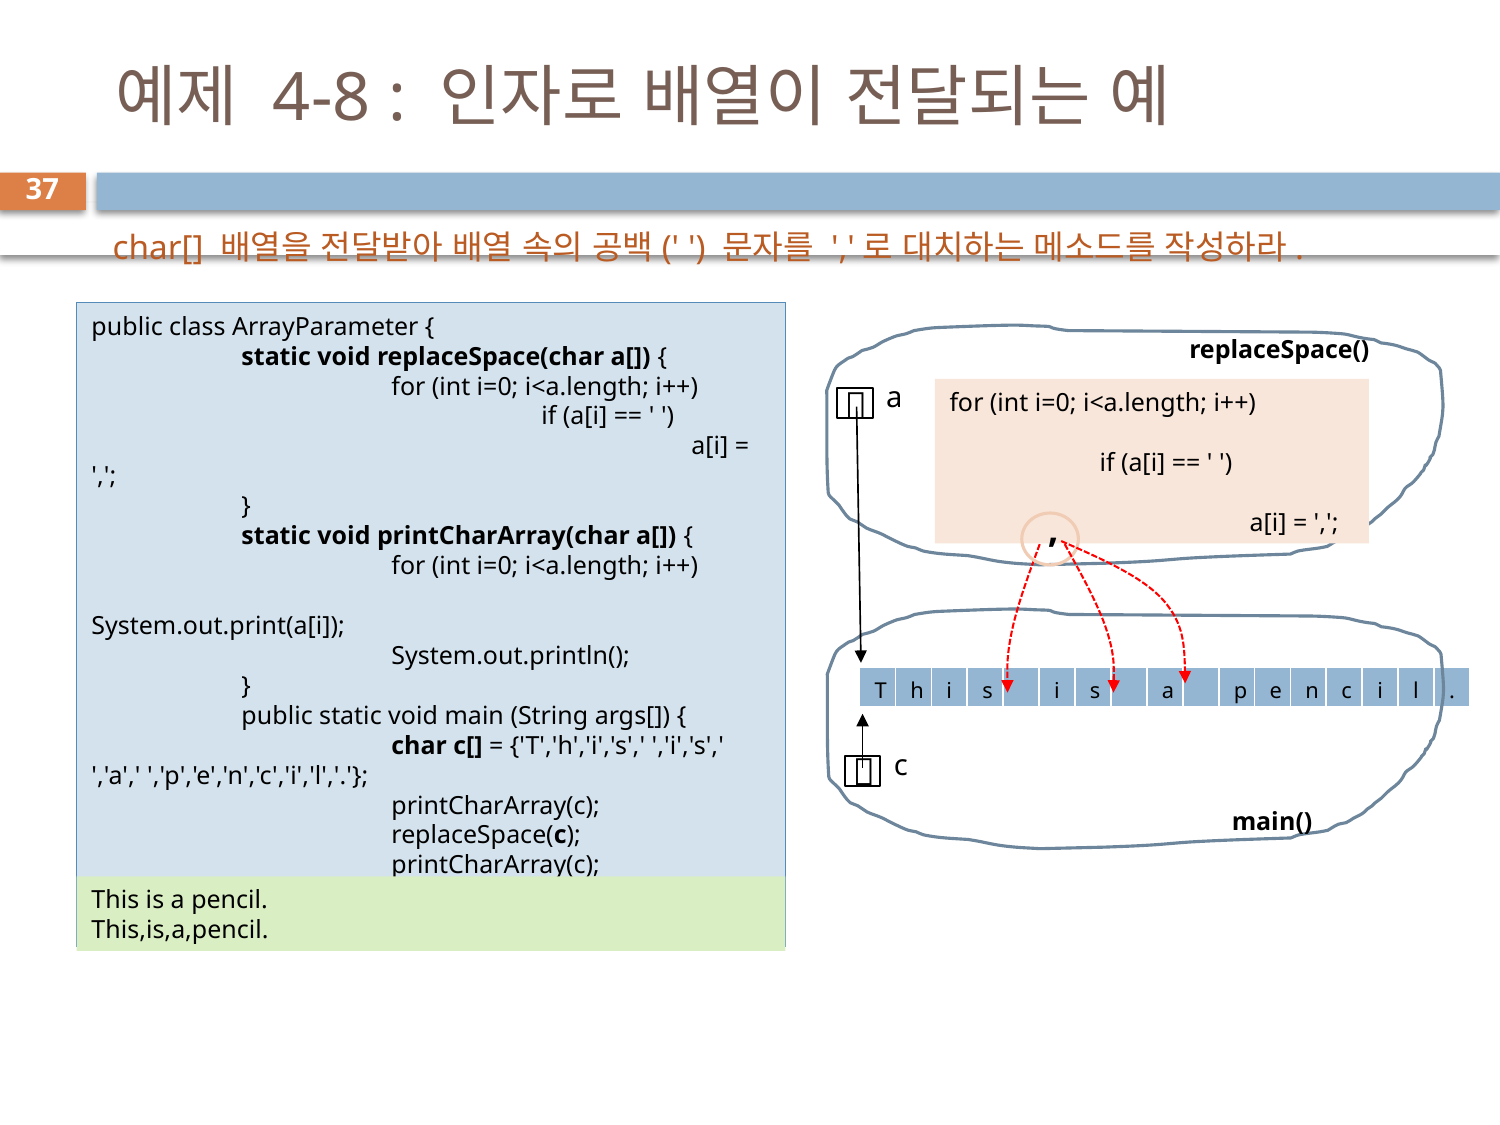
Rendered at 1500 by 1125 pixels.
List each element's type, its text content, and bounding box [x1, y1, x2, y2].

slide_number 37 [0, 170, 87, 211]
table_header . [1450, 668, 1469, 706]
text_box char[] 배열을 전달받아 배열 속의 공백(' ') 문자를 ','로 대치하는 메소드를 작성하라. [97, 218, 1436, 274]
title 예제 4-8 : 인자로 배열이 전달되는 예 [100, 37, 1438, 149]
text_box This is a pencil. This,is,a,pencil. [76, 876, 786, 951]
text_box public class ArrayParameter { static void replaceSpace(char a[]) { for (int i=0; i<a.length; i++) if (a[i] == ' ') a[i] = ','; } static void printCharArray(char a[]) { for (int i=0; i<a.length; i++) System.out.print(a[i]); System.out.println(); } public static void main (String args[]) { char c[] = {'T','h','i','s',' ','i','s',' ','a',' ','p','e','n','c','i','l','.'}; printCharArray(c); replaceSpace(c); printCharArray(c); } } [76, 302, 786, 876]
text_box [826, 324, 1444, 850]
